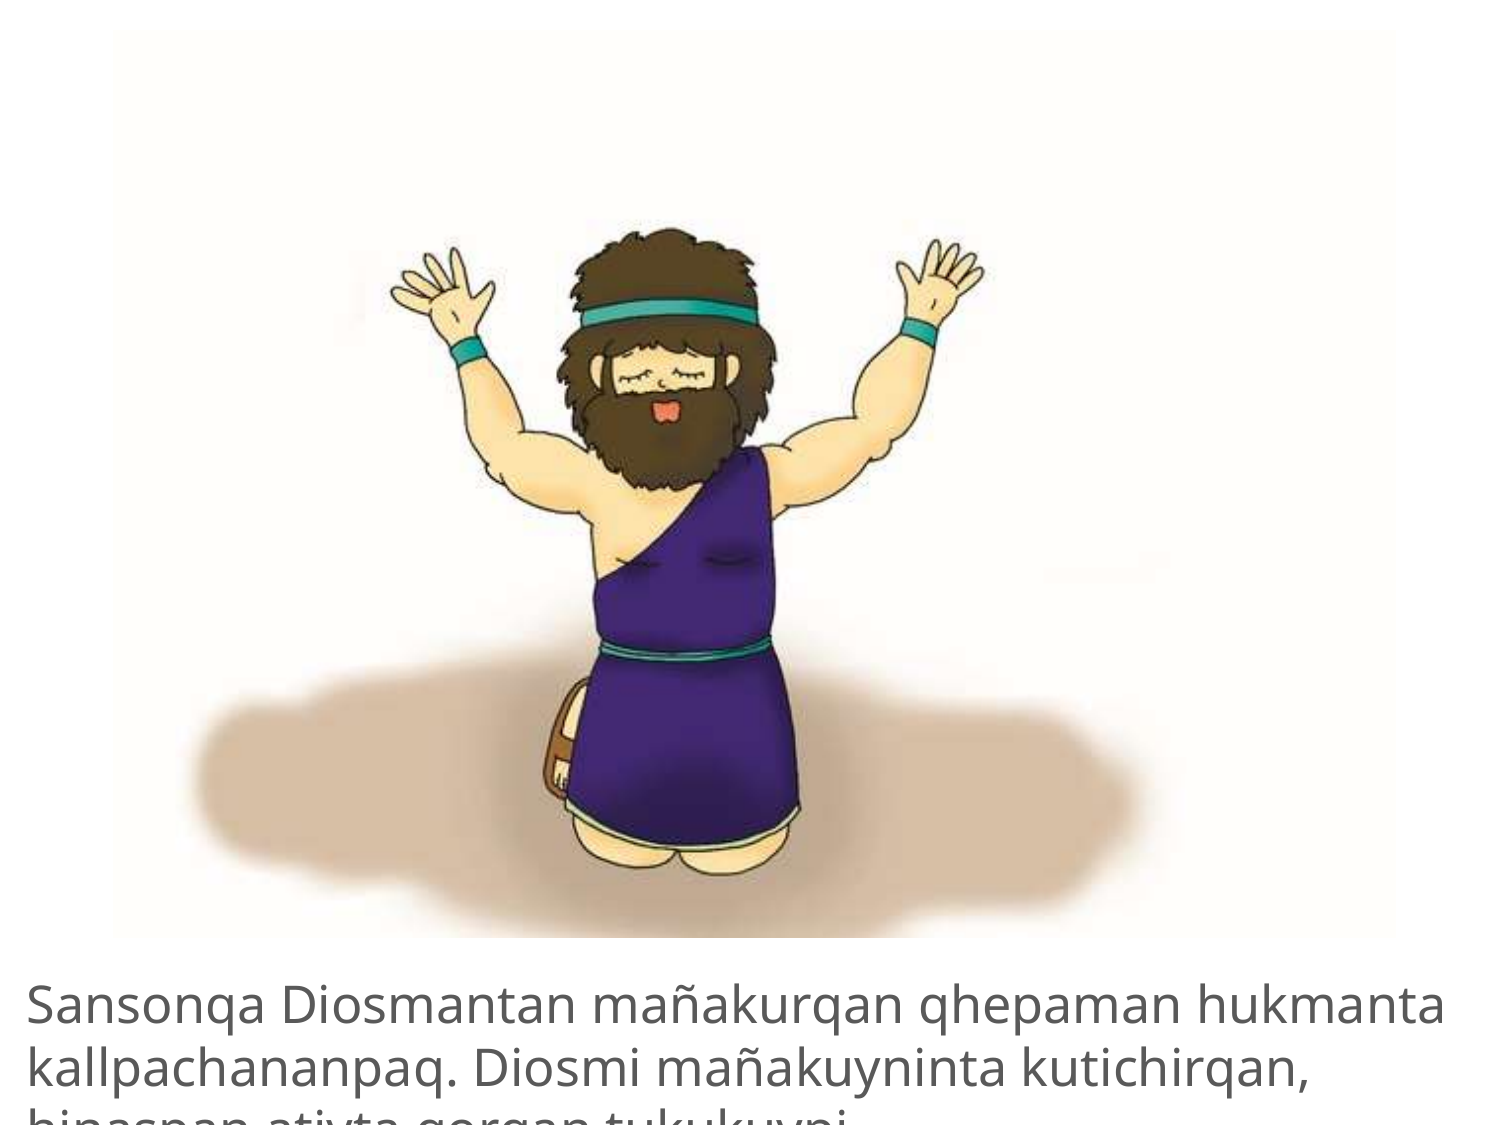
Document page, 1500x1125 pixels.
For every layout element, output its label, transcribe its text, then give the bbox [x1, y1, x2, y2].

text_box Sansonqa Diosmantan mañakurqan qhepaman hukmanta kallpachananpaq. Diosmi mañakuyninta kutichirqan, hinaspan atiyta qorqan tukukuypi. [11, 964, 1498, 1125]
picture [113, 30, 1396, 938]
